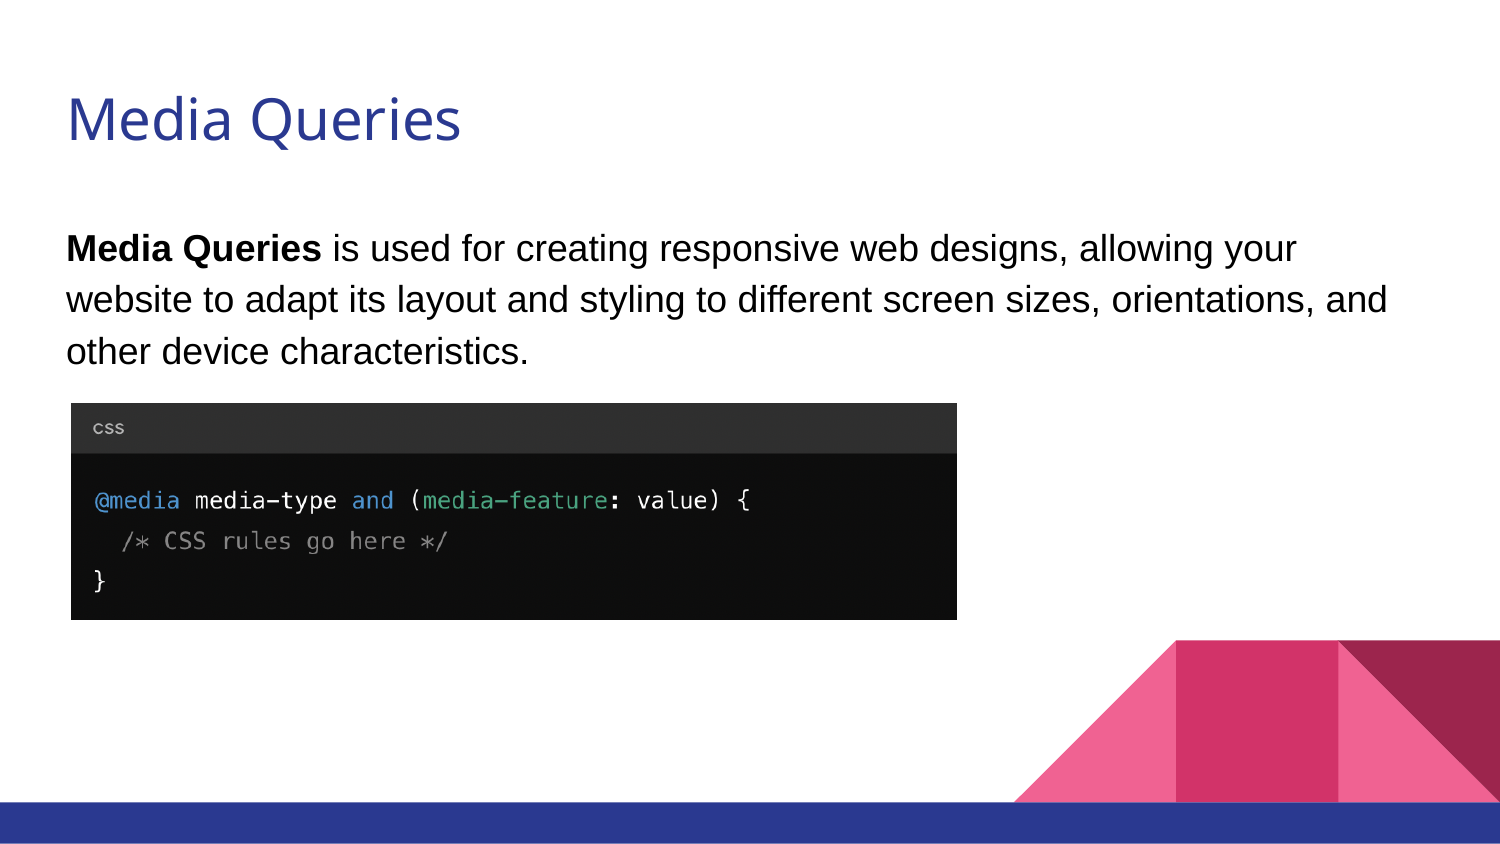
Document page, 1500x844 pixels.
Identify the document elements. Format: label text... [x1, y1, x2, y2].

picture [71, 403, 958, 620]
list Media Queries is used for creating responsive web designs, allowing your website to adapt its layout and styling to different screen sizes, orientations, and other device characteristics. [51, 201, 1449, 750]
title Media Queries [51, 67, 1449, 167]
